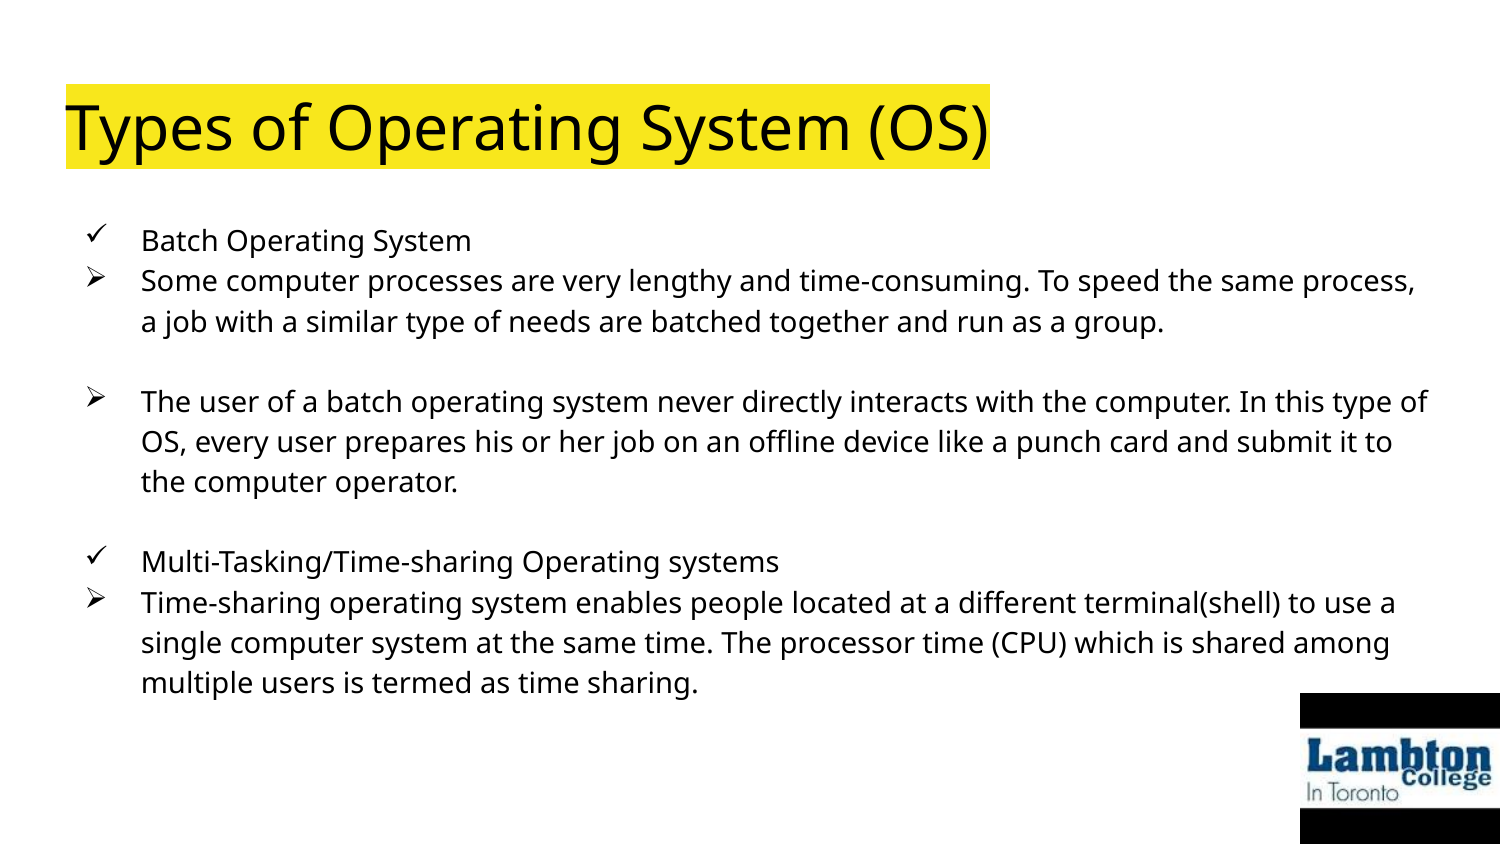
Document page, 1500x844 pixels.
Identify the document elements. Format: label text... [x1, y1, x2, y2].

picture [1300, 693, 1500, 844]
text_box Types of Operating System (OS) [51, 72, 1449, 167]
text_box Batch Operating System Some computer processes are very lengthy and time-consuming. To speed the same process, a job with a similar type of needs are batched together and run as a group. The user of a batch operating system never directly interacts with the computer. In this type of OS, every user prepares his or her job on an offline device like a punch card and submit it to the computer operator. Multi-Tasking/Time-sharing Operating systems Time-sharing operating system enables people located at a different terminal(shell) to use a single computer system at the same time. The processor time (CPU) which is shared among multiple users is termed as time sharing. [51, 202, 1449, 750]
